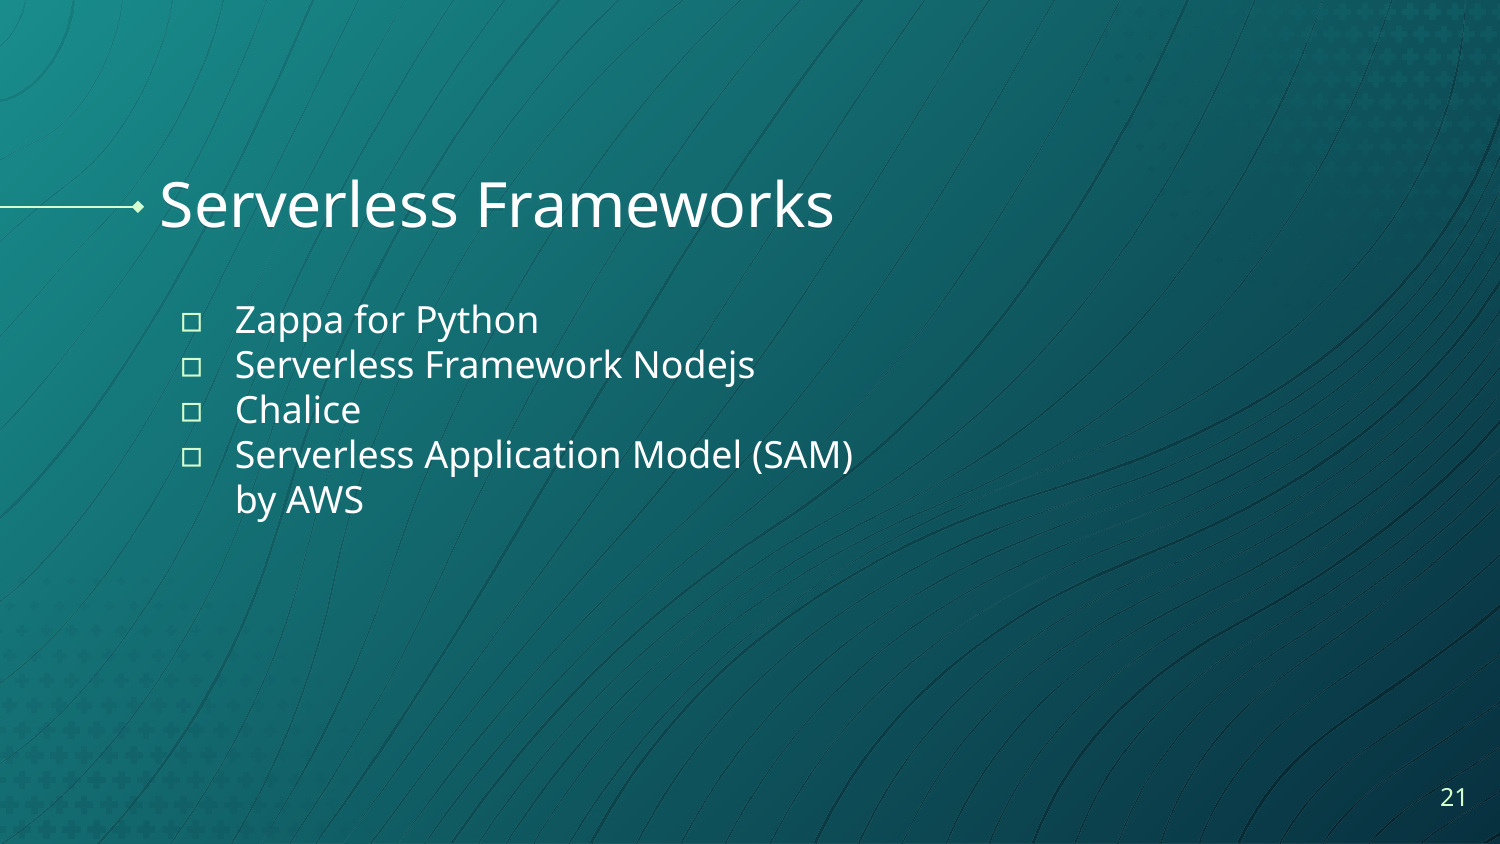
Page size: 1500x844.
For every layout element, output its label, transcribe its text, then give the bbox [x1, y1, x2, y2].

list Zappa for Python Serverless Framework Nodejs Chalice Serverless Application Model (SAM) by AWS [159, 295, 861, 740]
slide_number ‹#› [1378, 766, 1469, 832]
title Serverless Frameworks [159, 174, 1340, 240]
